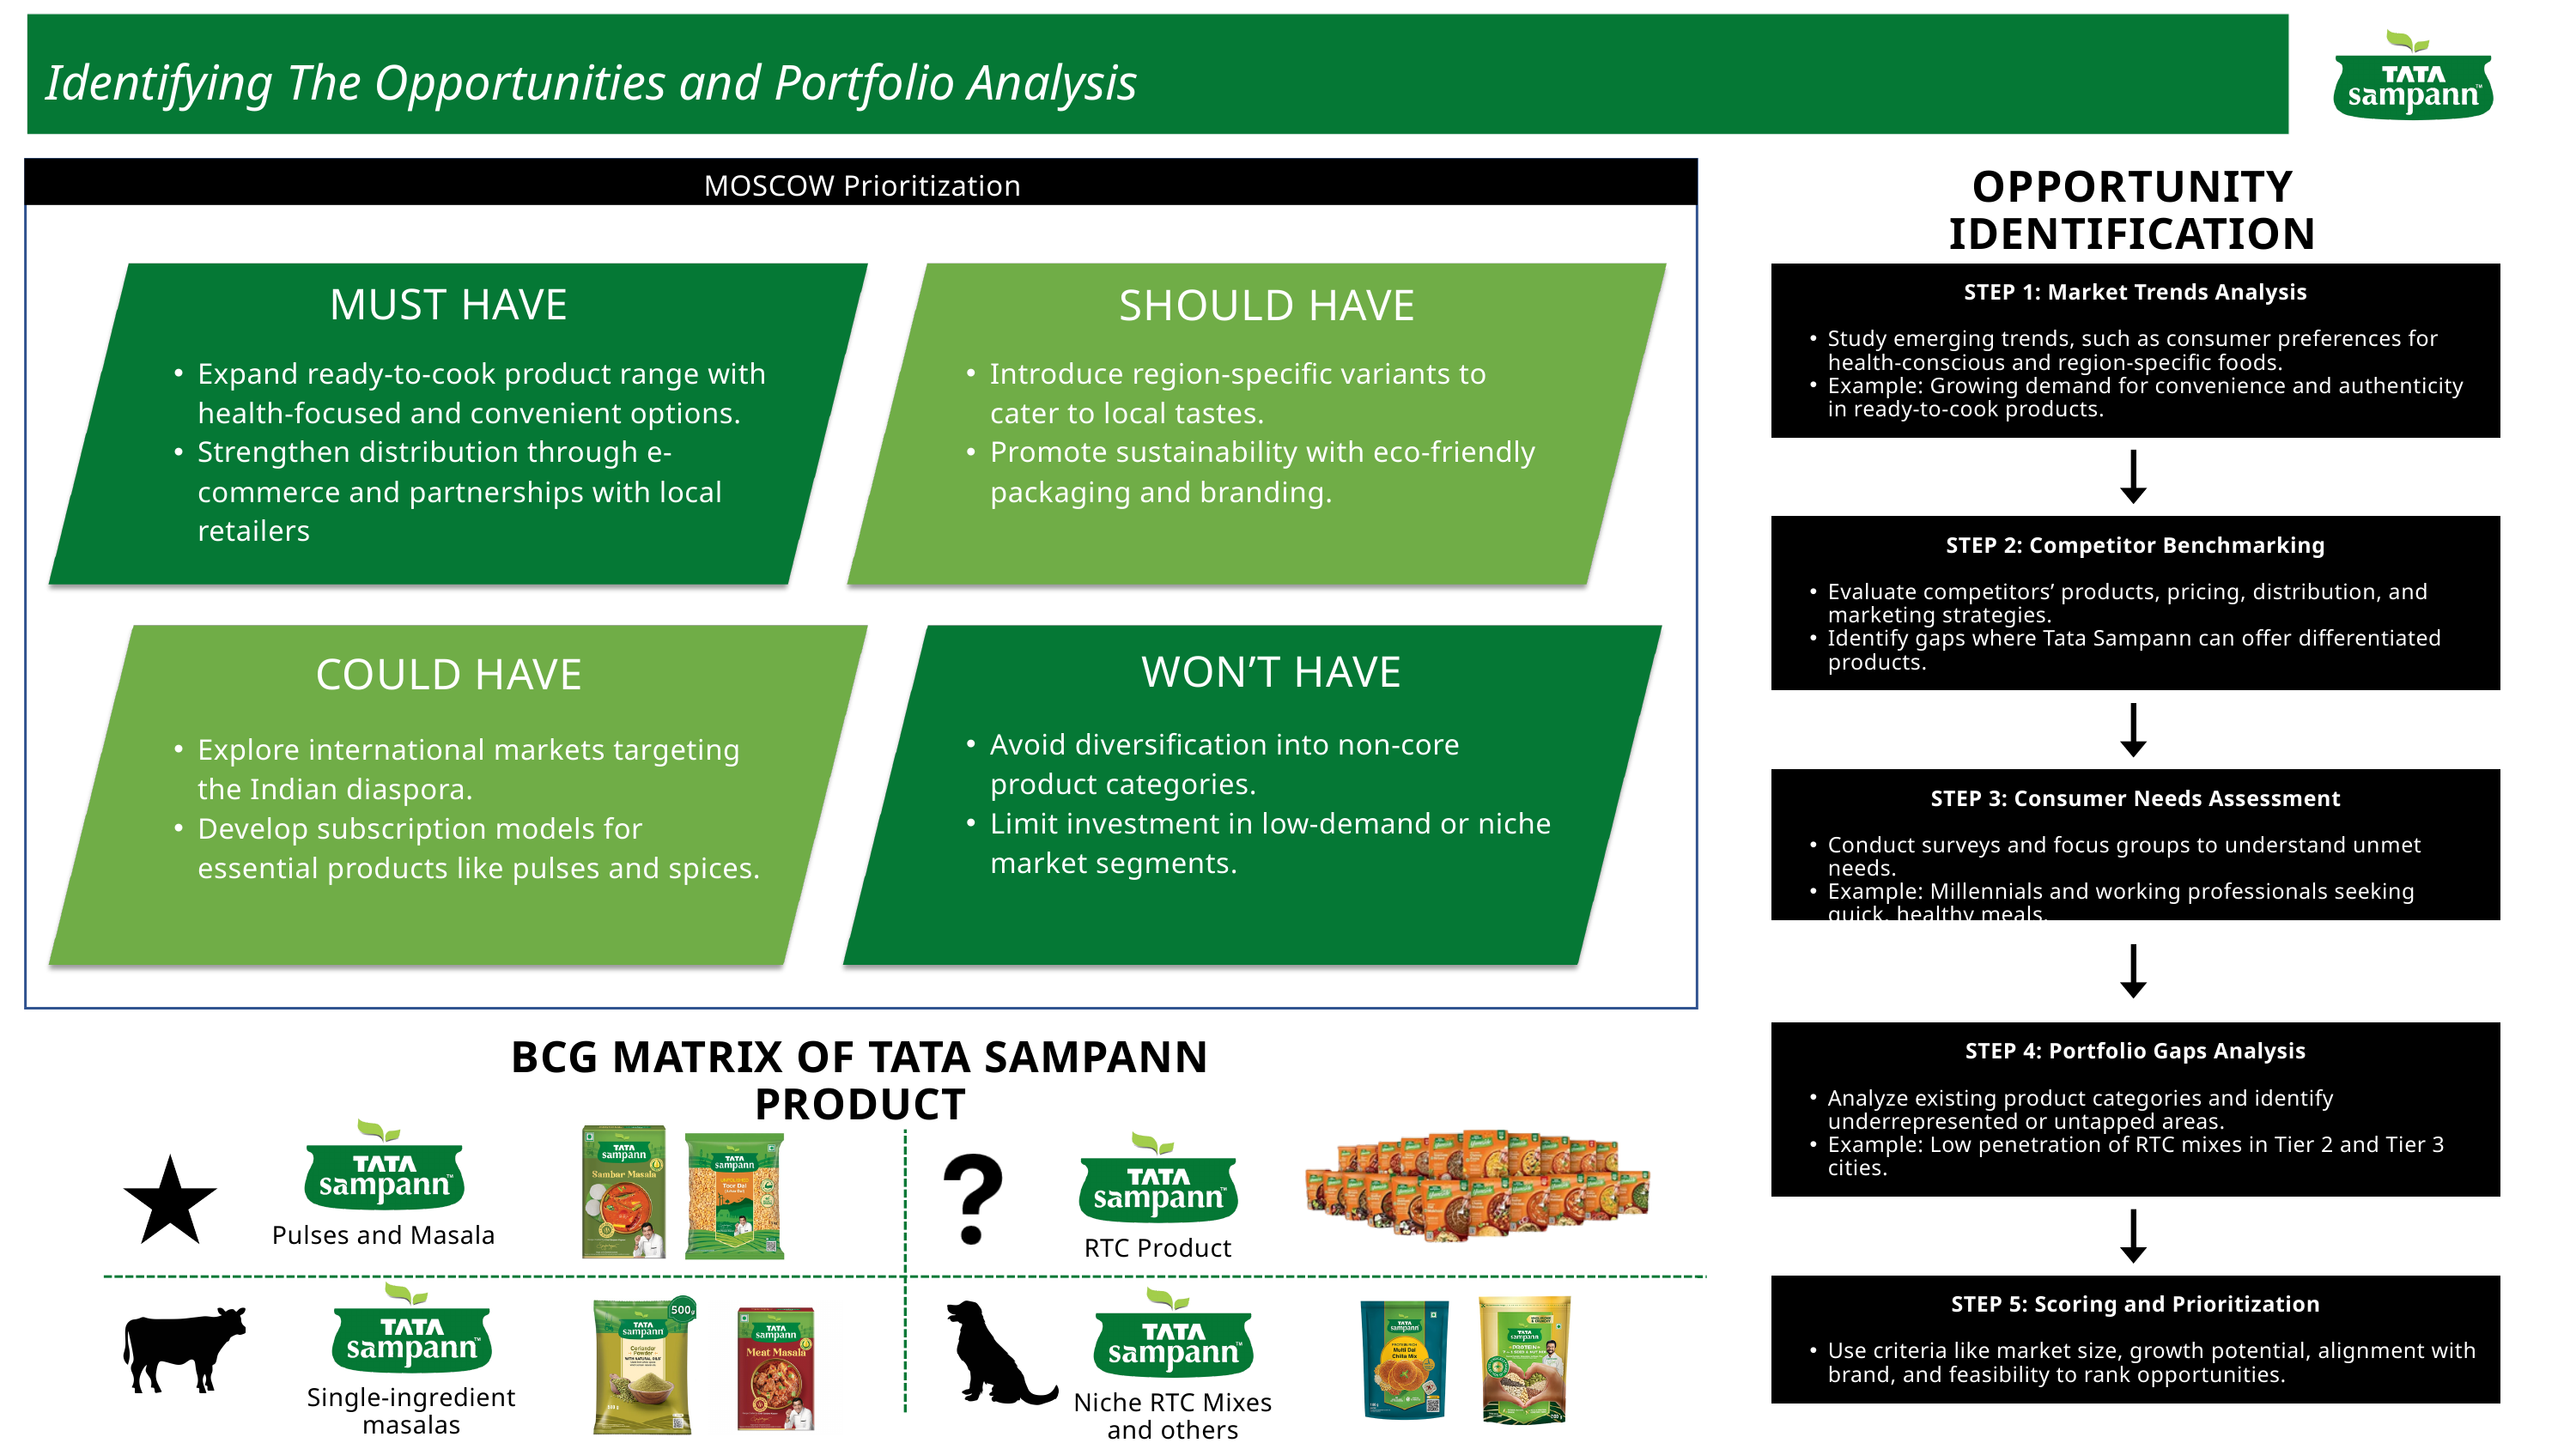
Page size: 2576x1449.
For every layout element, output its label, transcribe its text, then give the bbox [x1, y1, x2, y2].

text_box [1771, 516, 2501, 691]
text_box [578, 1282, 696, 1440]
text_box [942, 1154, 1003, 1245]
text_box OPPORTUNITY IDENTIFICATION [1783, 163, 2483, 258]
text_box [2124, 703, 2143, 758]
text_box [1459, 1294, 1590, 1426]
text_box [296, 1270, 527, 1440]
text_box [1771, 1275, 2501, 1404]
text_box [1043, 1119, 1273, 1264]
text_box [1771, 1022, 2501, 1197]
text_box [947, 1300, 1054, 1405]
text_box [2124, 943, 2143, 999]
text_box [550, 1129, 675, 1264]
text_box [14, 0, 2303, 148]
text_box [2124, 449, 2143, 505]
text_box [14, 148, 1707, 1018]
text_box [1771, 768, 2501, 921]
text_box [1058, 1274, 1289, 1446]
text_box [1339, 1294, 1471, 1426]
text_box [708, 1300, 843, 1435]
text_box [2325, 17, 2501, 131]
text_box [1771, 263, 2501, 438]
text_box [2124, 1209, 2143, 1264]
text_box [675, 1129, 791, 1270]
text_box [269, 1106, 500, 1252]
text_box BCG MATRIX OF TATA SAMPANN PRODUCT [401, 1034, 1321, 1129]
text_box [1285, 1106, 1670, 1264]
text_box [123, 1307, 246, 1393]
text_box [122, 1153, 218, 1245]
